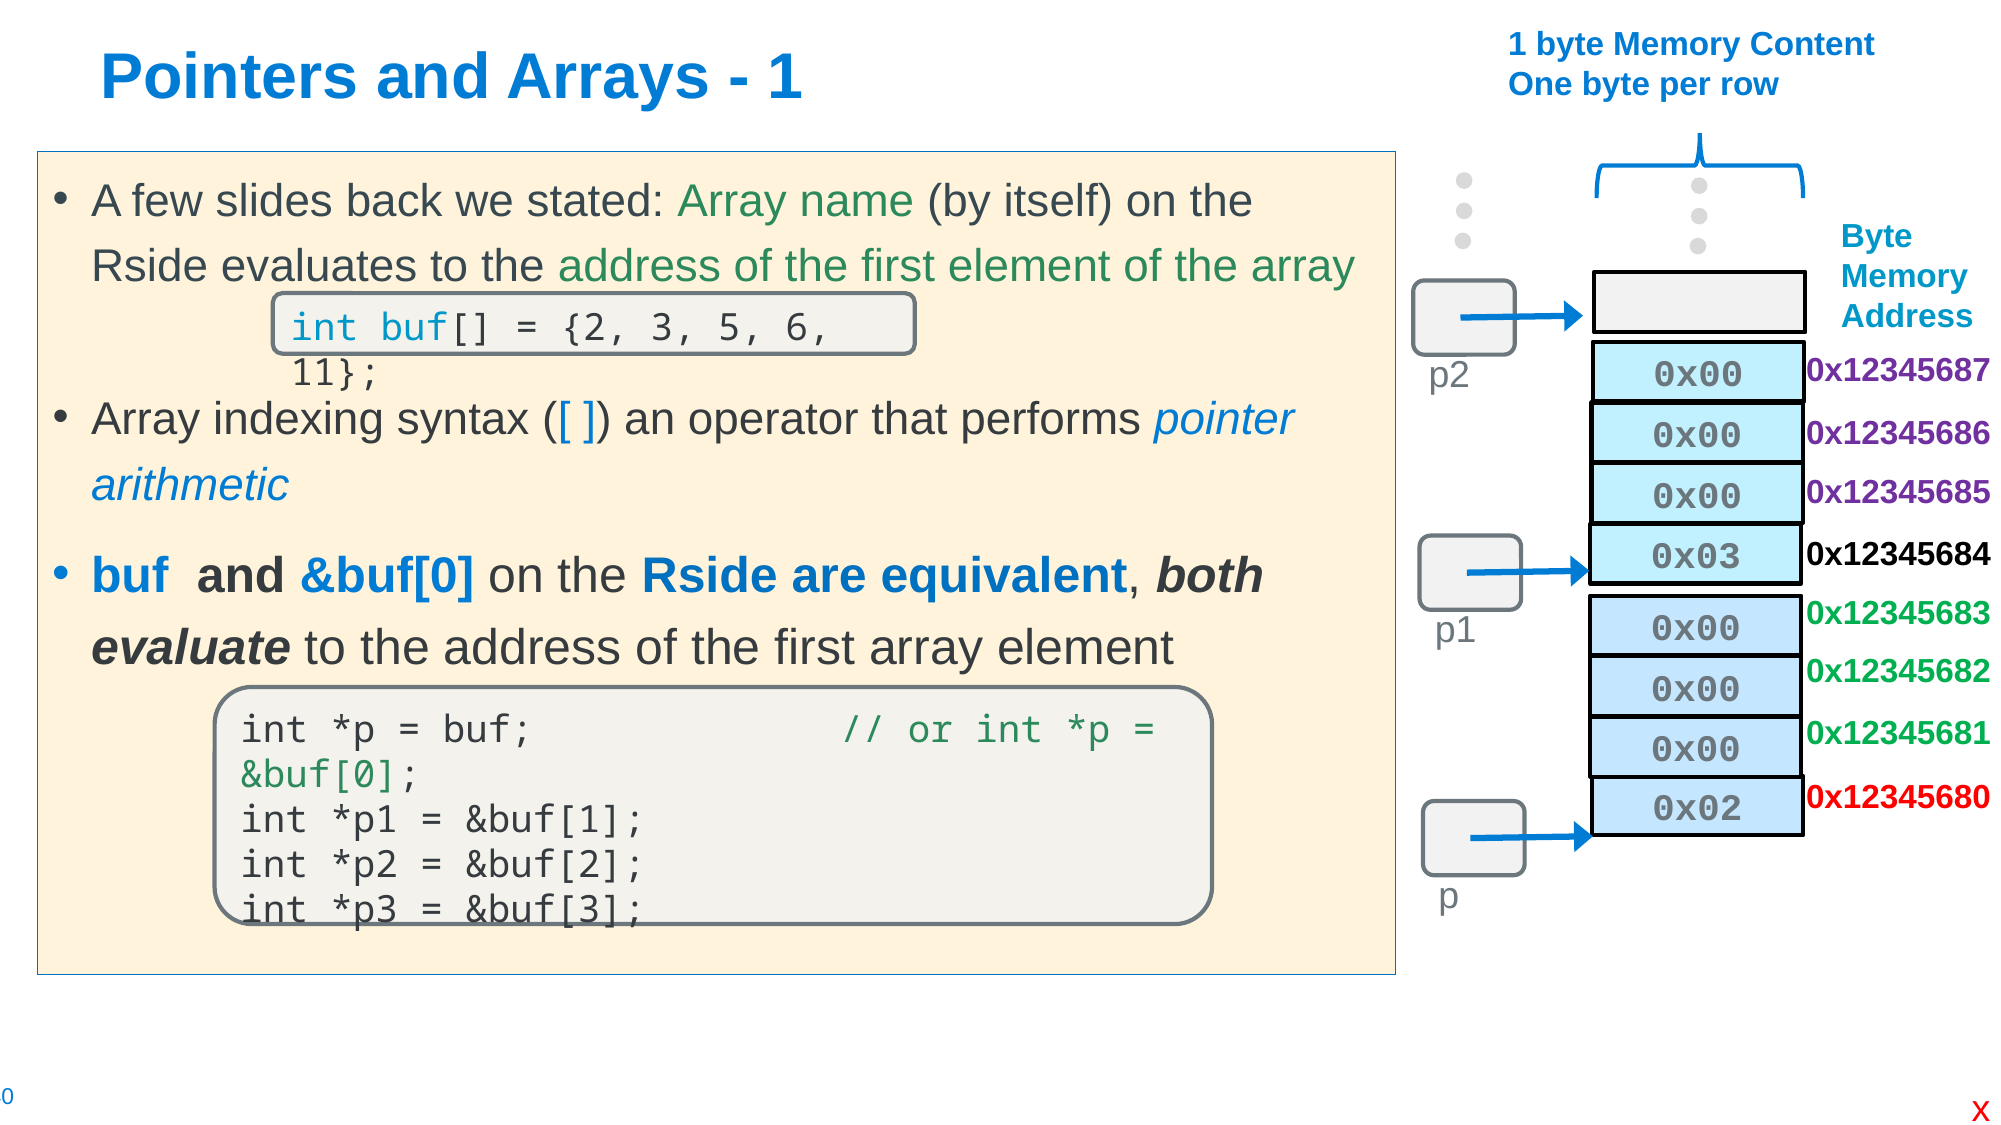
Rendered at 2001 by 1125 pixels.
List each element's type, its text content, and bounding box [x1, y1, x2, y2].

text_box p [1423, 863, 1474, 924]
text_box [1413, 280, 1490, 355]
list A few slides back we stated: Array name (by itself) on the Rside evaluates to the address of the first element of the array Array indexing syntax ([ ]) an operator that performs pointer arithmetic buf and &buf[0] on the Rside are equivalent, both evaluate to the address of the first array element [37, 151, 1396, 975]
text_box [1490, 15, 2000, 837]
text_box p2 [1413, 342, 1486, 403]
text_box [1419, 535, 1490, 602]
text_box [1423, 801, 1525, 876]
text_box int *p = buf; // or int *p = &buf[0]; int *p1 = &buf[1]; int *p2 = &buf[2]; int *p3 = &buf[3]; [214, 686, 1213, 925]
text_box x [1956, 1076, 2000, 1125]
text_box [1455, 172, 1473, 189]
text_box [1454, 232, 1472, 250]
text_box int buf[] = {2, 3, 5, 6, 11}; [272, 293, 915, 354]
title Pointers and Arrays - 1 [85, 48, 1256, 120]
text_box [1455, 202, 1473, 220]
text_box p1 [1420, 597, 1490, 658]
